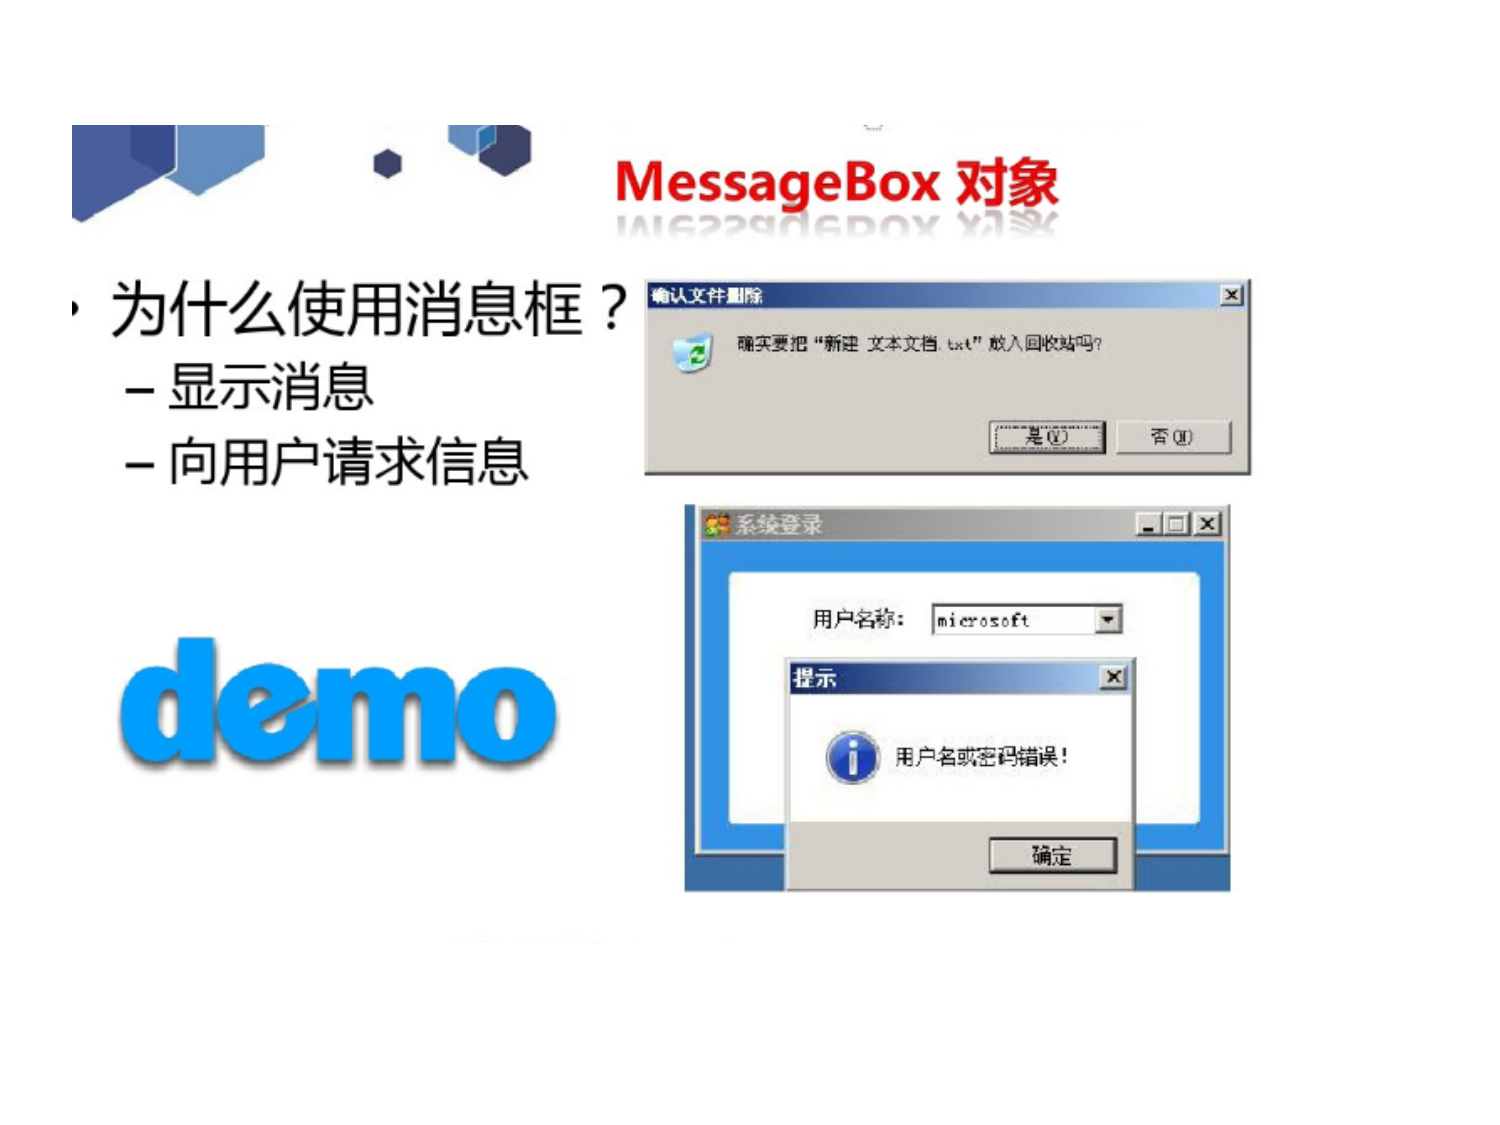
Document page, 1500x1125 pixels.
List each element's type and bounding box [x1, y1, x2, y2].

picture [72, 125, 1340, 944]
